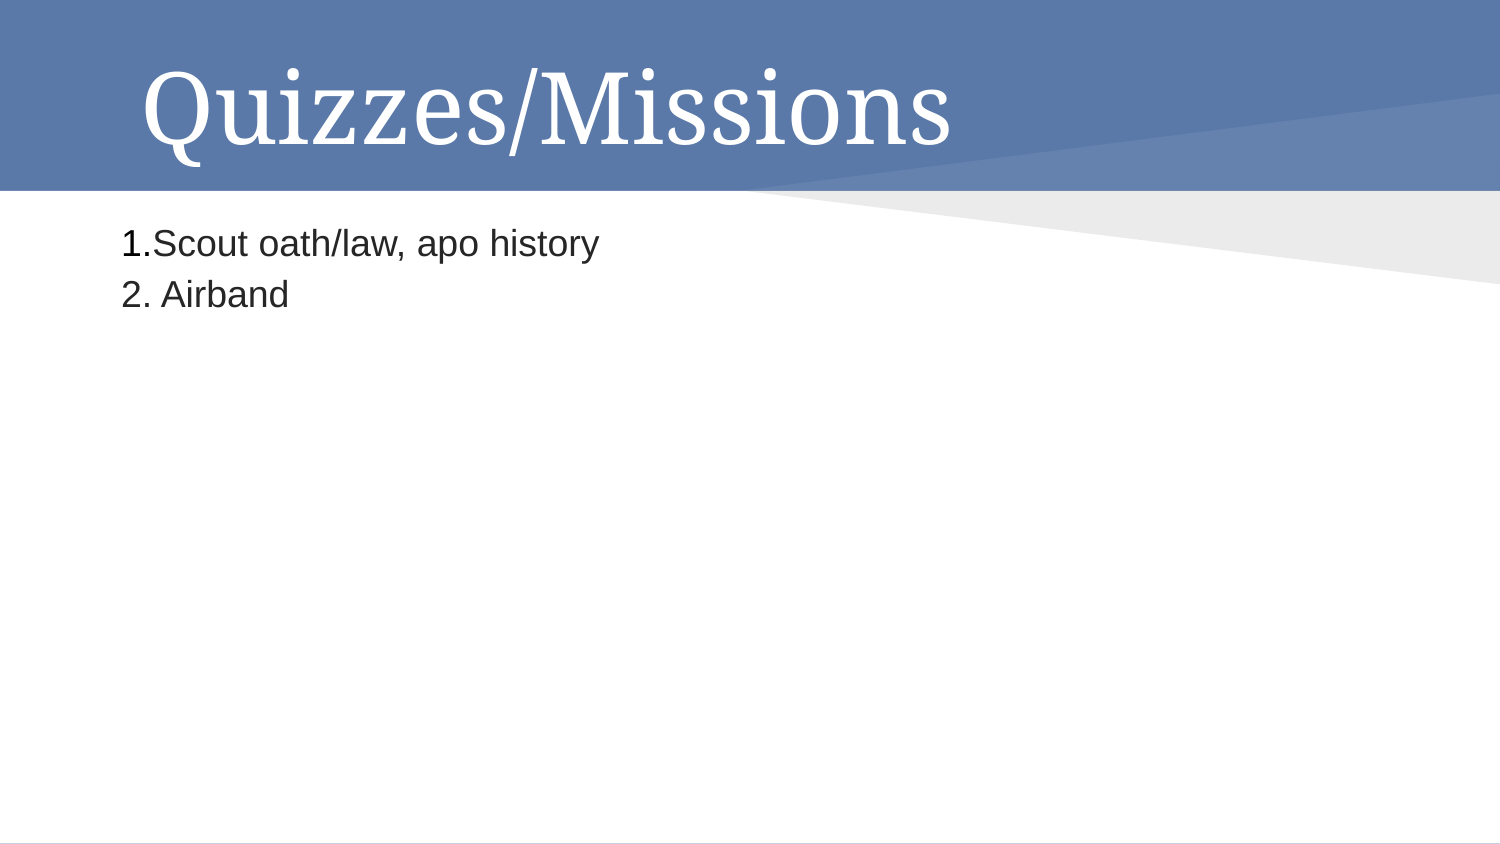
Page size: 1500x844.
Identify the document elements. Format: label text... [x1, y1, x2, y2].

title Quizzes/Missions [75, 33, 1425, 175]
list 1.Scout oath/law, apo history 2. Airband [75, 196, 1425, 808]
